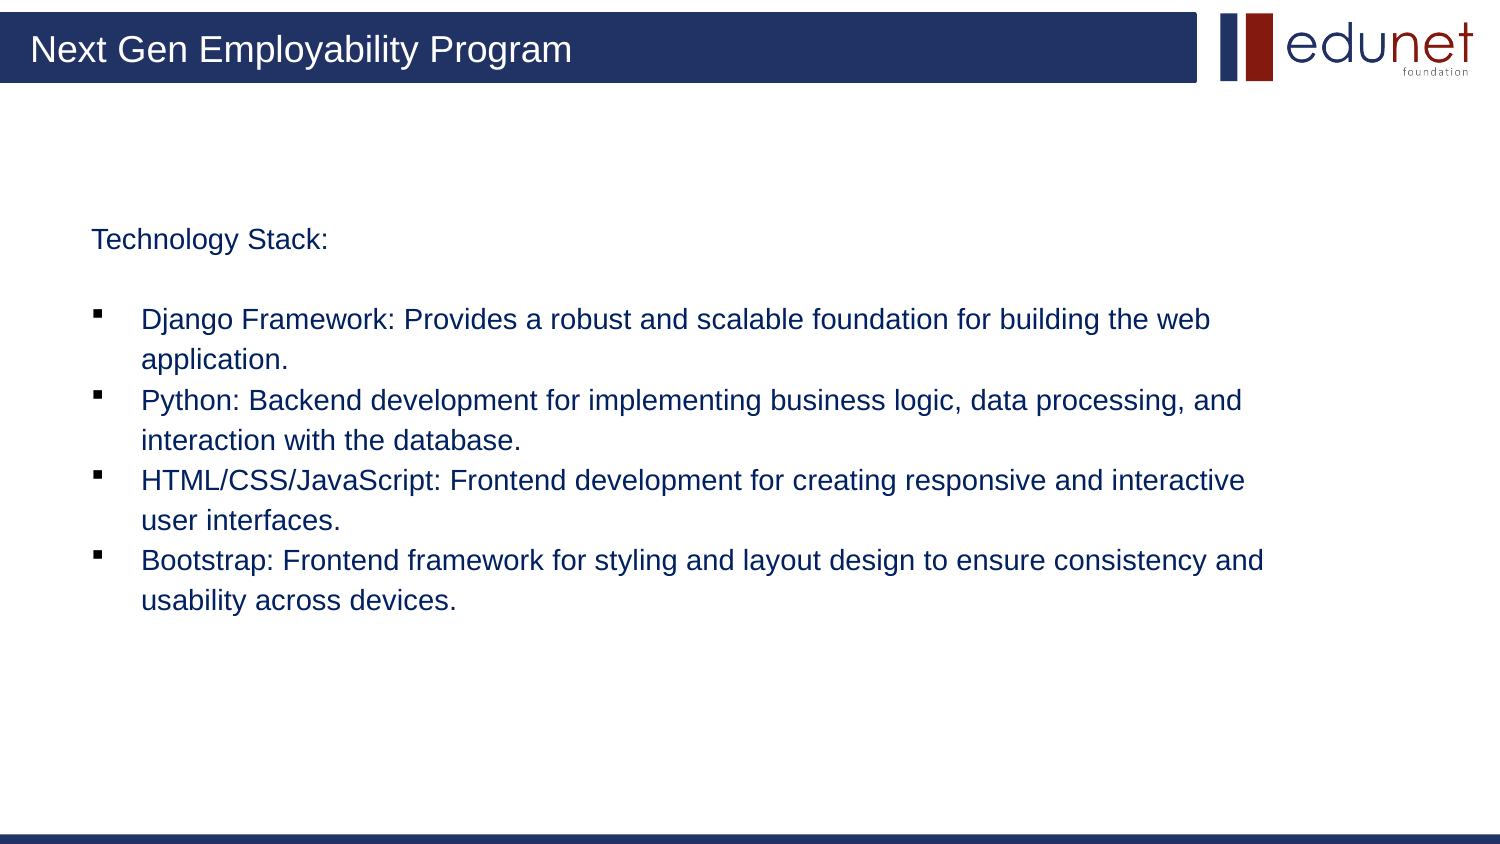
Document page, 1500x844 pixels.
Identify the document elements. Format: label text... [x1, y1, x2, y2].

list Technology Stack: Django Framework: Provides a robust and scalable foundation for building the web application. Python: Backend development for implementing business logic, data processing, and interaction with the database. HTML/CSS/JavaScript: Frontend development for creating responsive and interactive user interfaces. Bootstrap: Frontend framework for styling and layout design to ensure consistency and usability across devices. [51, 200, 1303, 750]
picture [1279, 14, 1482, 83]
